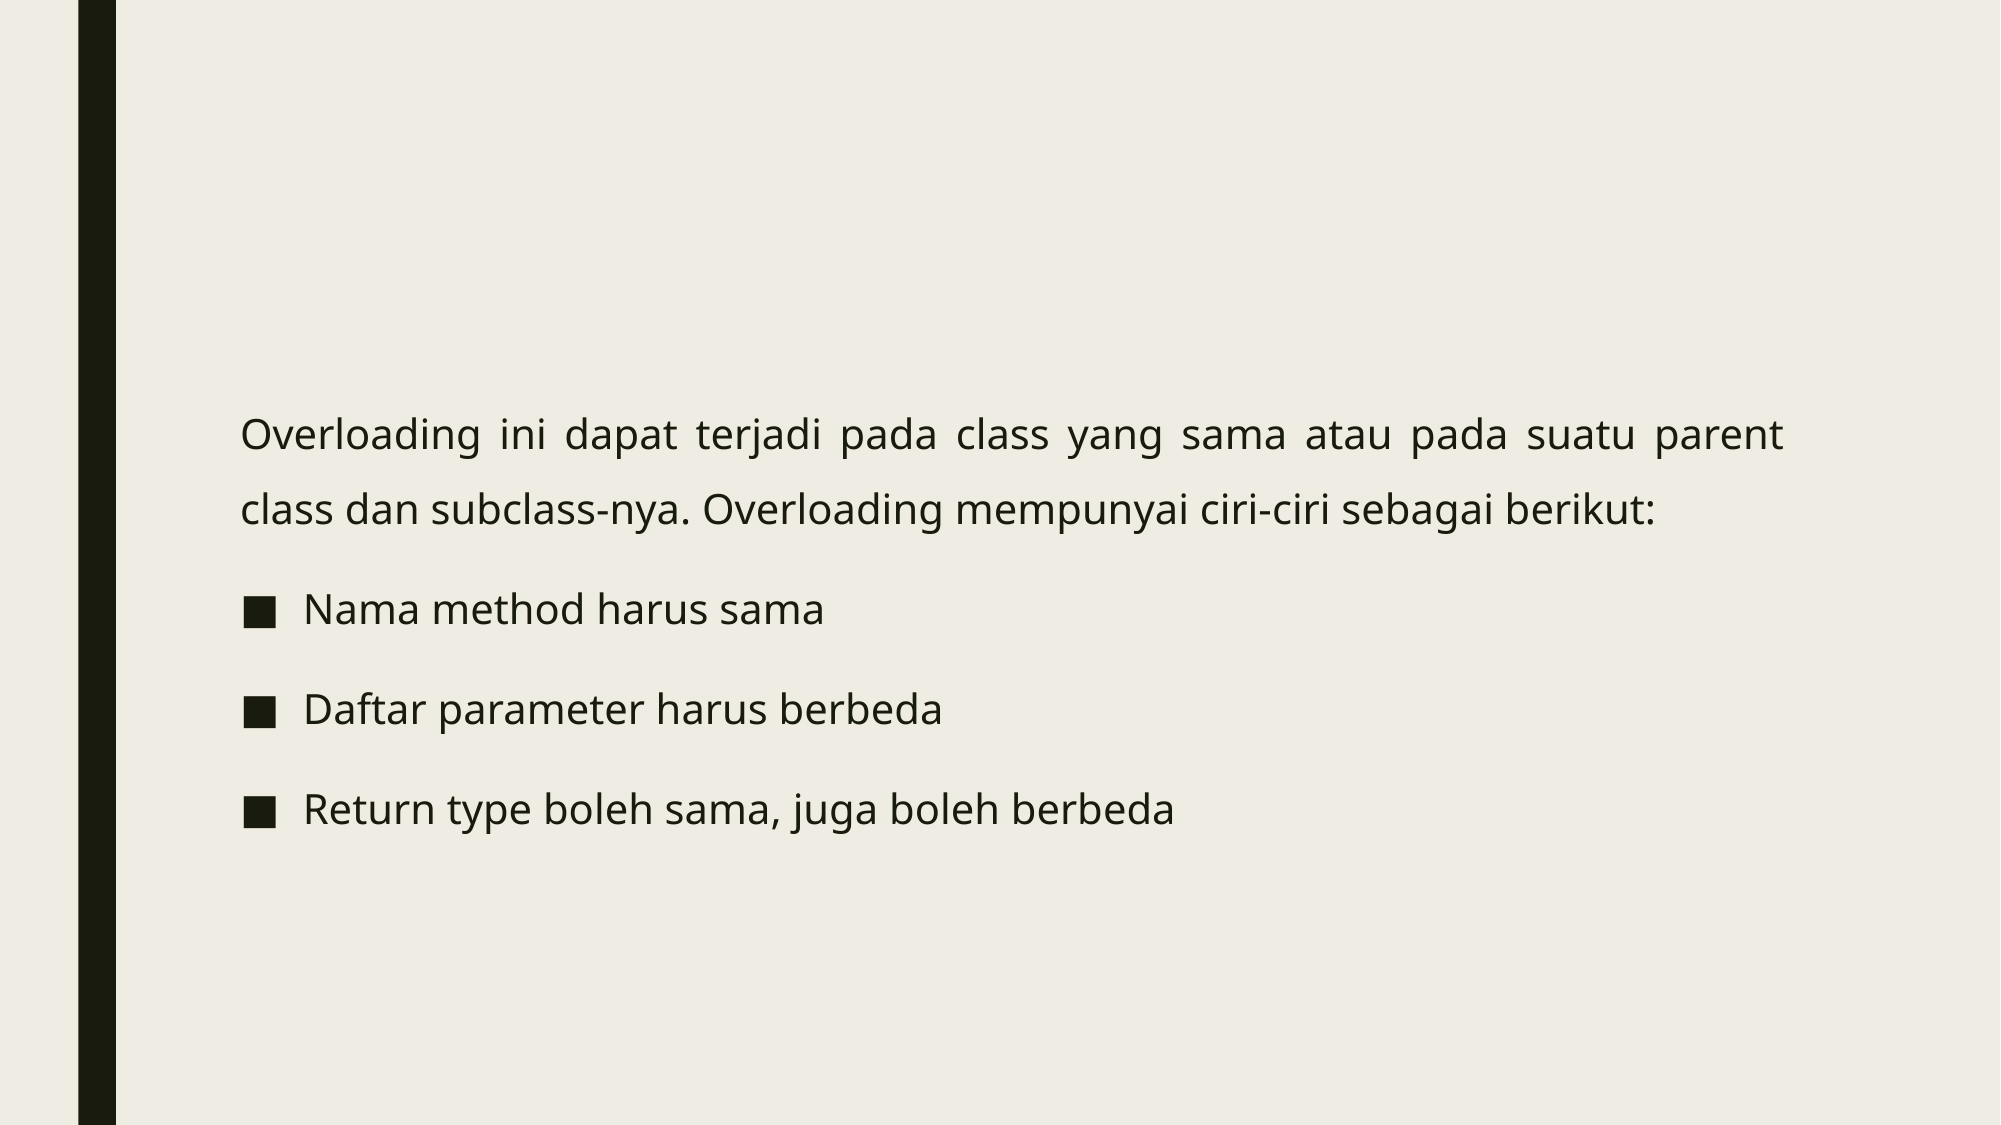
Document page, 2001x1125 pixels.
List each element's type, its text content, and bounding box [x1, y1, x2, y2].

list Overloading ini dapat terjadi pada class yang sama atau pada suatu parent class dan subclass-nya. Overloading mempunyai ciri-ciri sebagai berikut: Nama method harus sama Daftar parameter harus berbeda Return type boleh sama, juga boleh berbeda [225, 375, 1800, 963]
